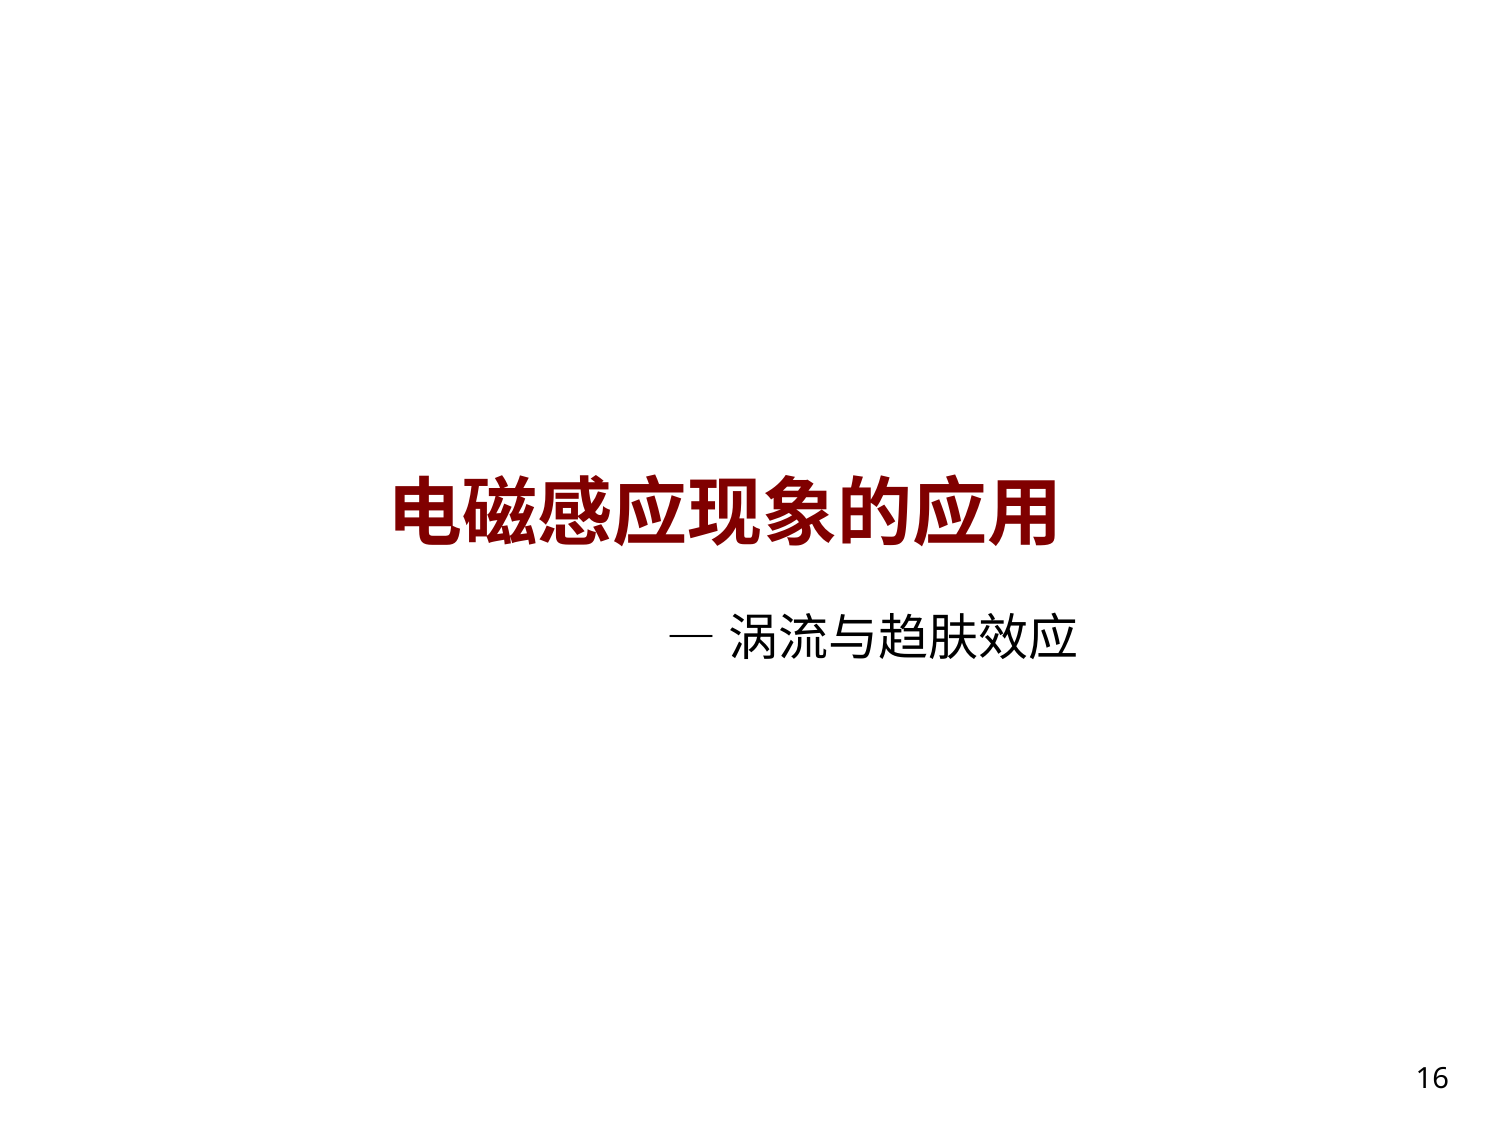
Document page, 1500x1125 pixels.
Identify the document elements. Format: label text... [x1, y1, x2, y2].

text_box —涡流与趋肤效应 [651, 597, 1094, 673]
title 电磁感应现象的应用 [371, 456, 1285, 563]
slide_number 16 [1151, 1031, 1465, 1107]
